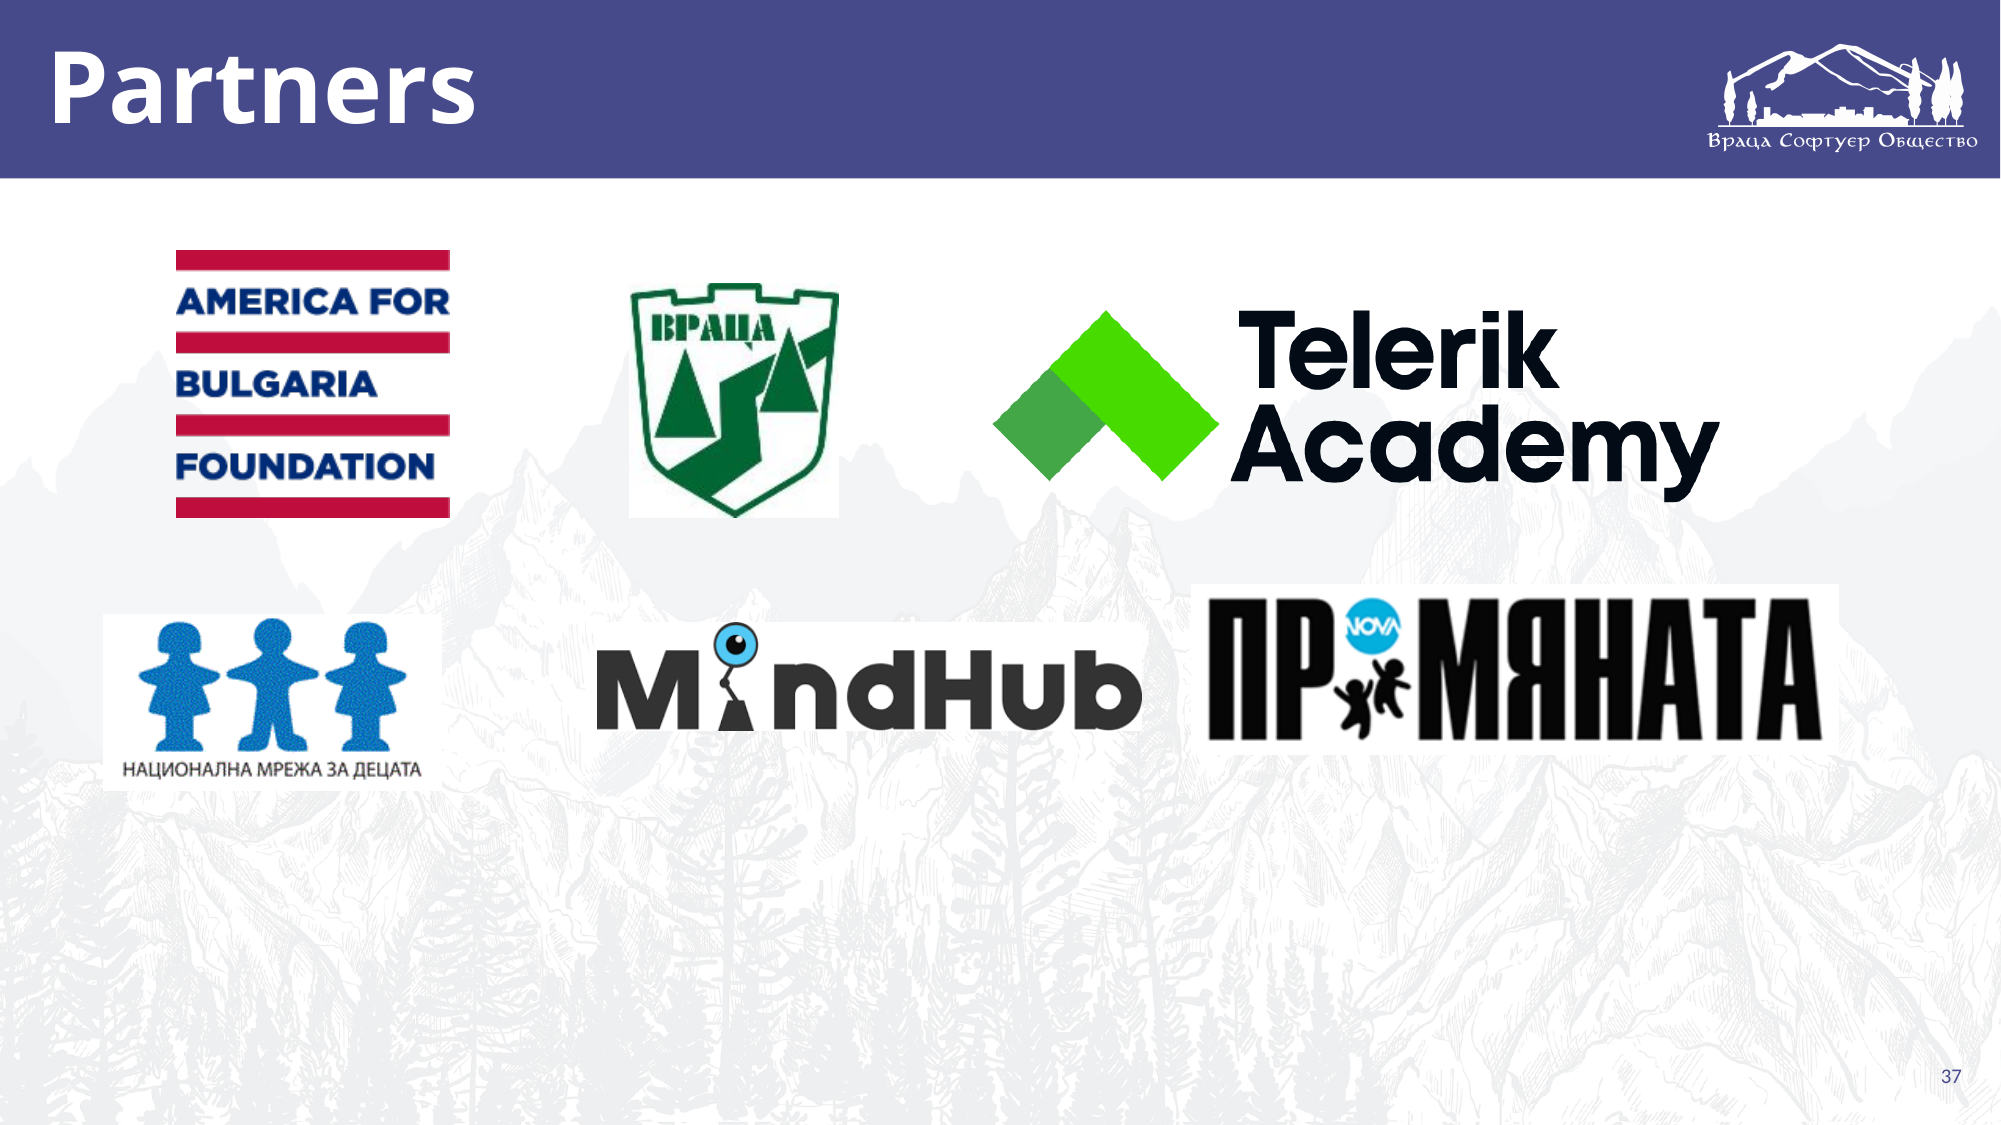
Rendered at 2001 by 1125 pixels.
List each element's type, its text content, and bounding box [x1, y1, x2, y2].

picture [1703, 19, 1981, 165]
picture [991, 310, 1720, 503]
picture [597, 622, 1142, 731]
picture [629, 283, 839, 518]
picture [103, 614, 442, 791]
slide_number 37 [1897, 1049, 1968, 1101]
picture [1191, 584, 1839, 755]
picture [176, 250, 450, 518]
